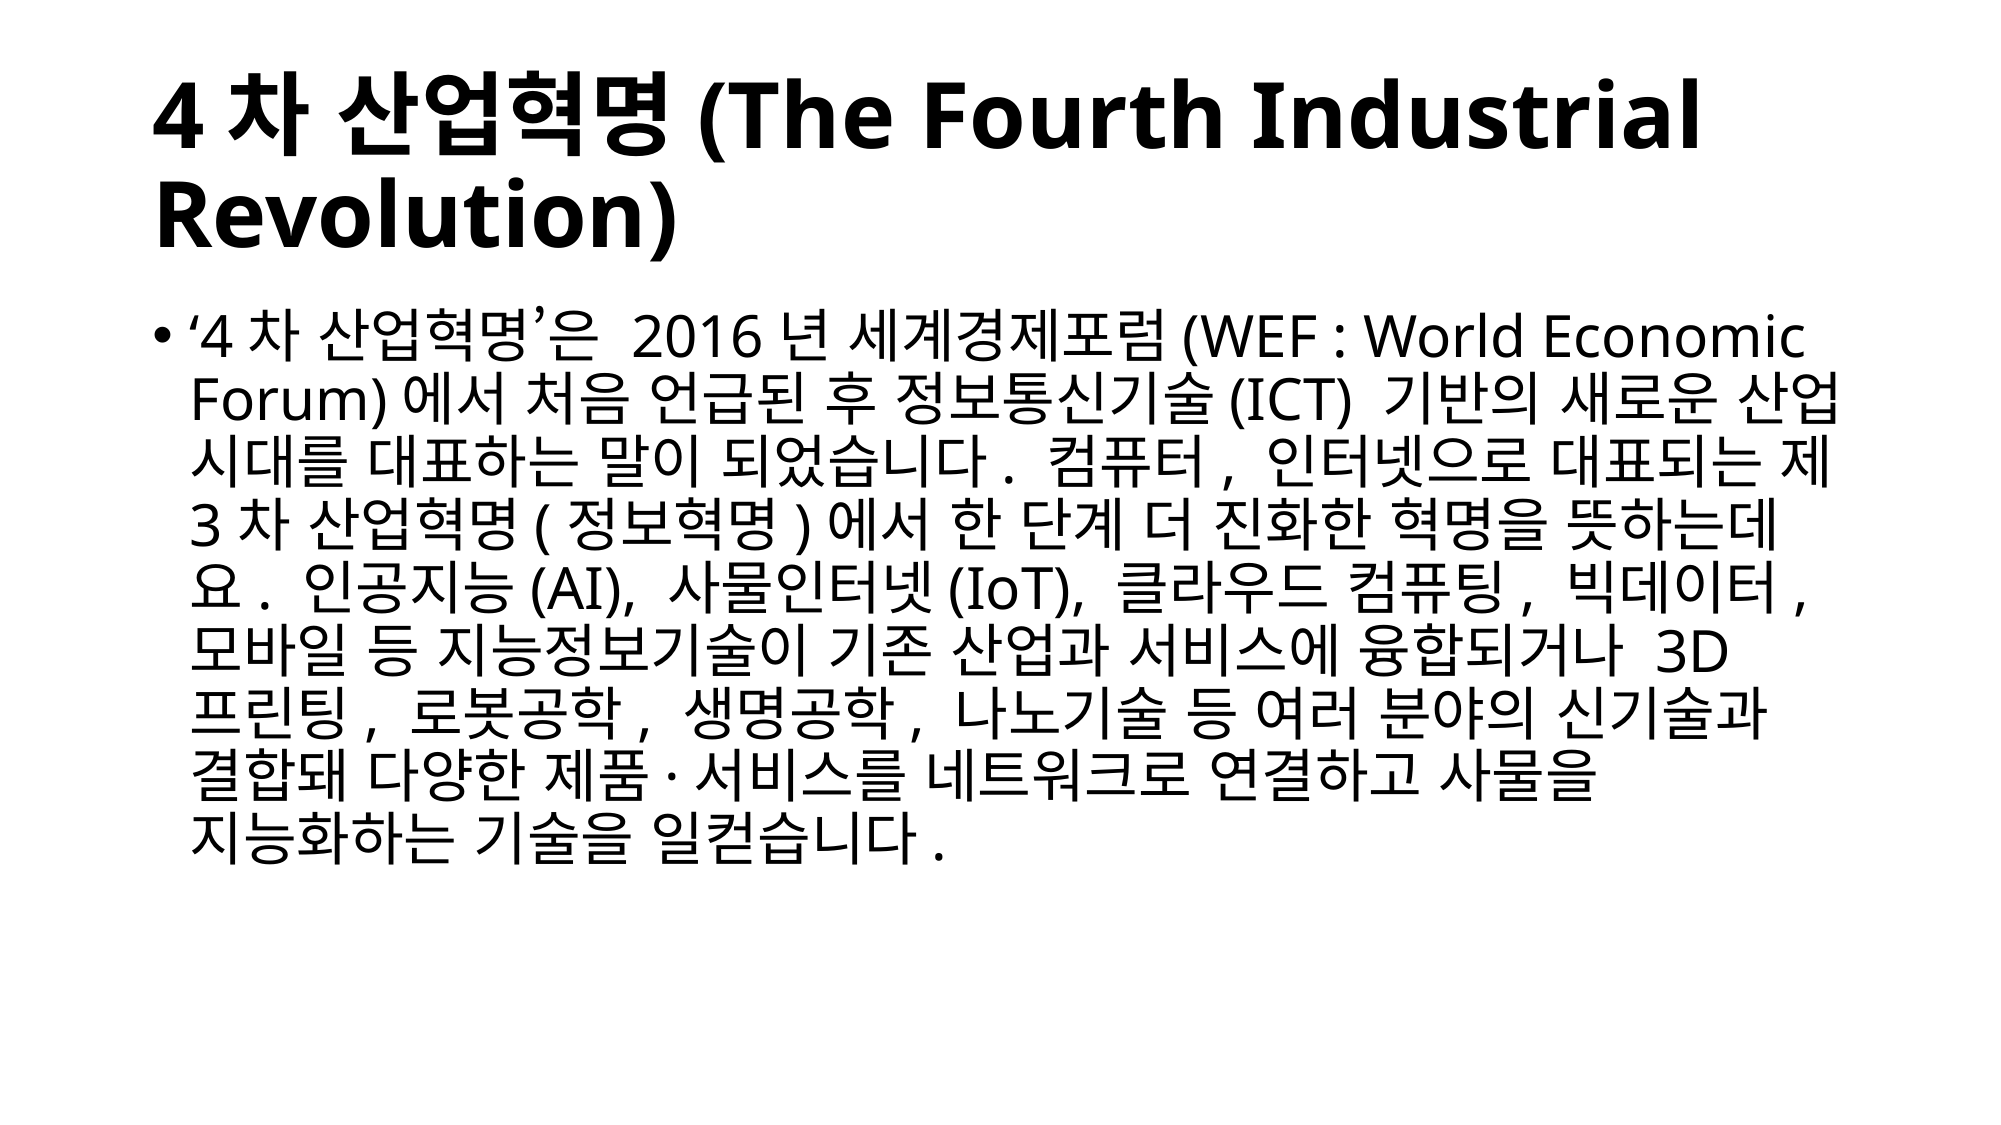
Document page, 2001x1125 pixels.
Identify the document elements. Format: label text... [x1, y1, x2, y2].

title 4차 산업혁명(The Fourth Industrial Revolution) [137, 59, 1863, 278]
list ‘4차 산업혁명’은 2016년 세계경제포럼(WEF : World Economic Forum)에서 처음 언급된 후 정보통신기술(ICT) 기반의 새로운 산업 시대를 대표하는 말이 되었습니다. 컴퓨터, 인터넷으로 대표되는 제3차 산업혁명(정보혁명)에서 한 단계 더 진화한 혁명을 뜻하는데요. 인공지능(AI), 사물인터넷(IoT), 클라우드 컴퓨팅, 빅데이터, 모바일 등 지능정보기술이 기존 산업과 서비스에 융합되거나 3D프린팅, 로봇공학, 생명공학, 나노기술 등 여러 분야의 신기술과 결합돼 다양한 제품·서비스를 네트워크로 연결하고 사물을 지능화하는 기술을 일컫습니다. [137, 299, 1863, 1014]
